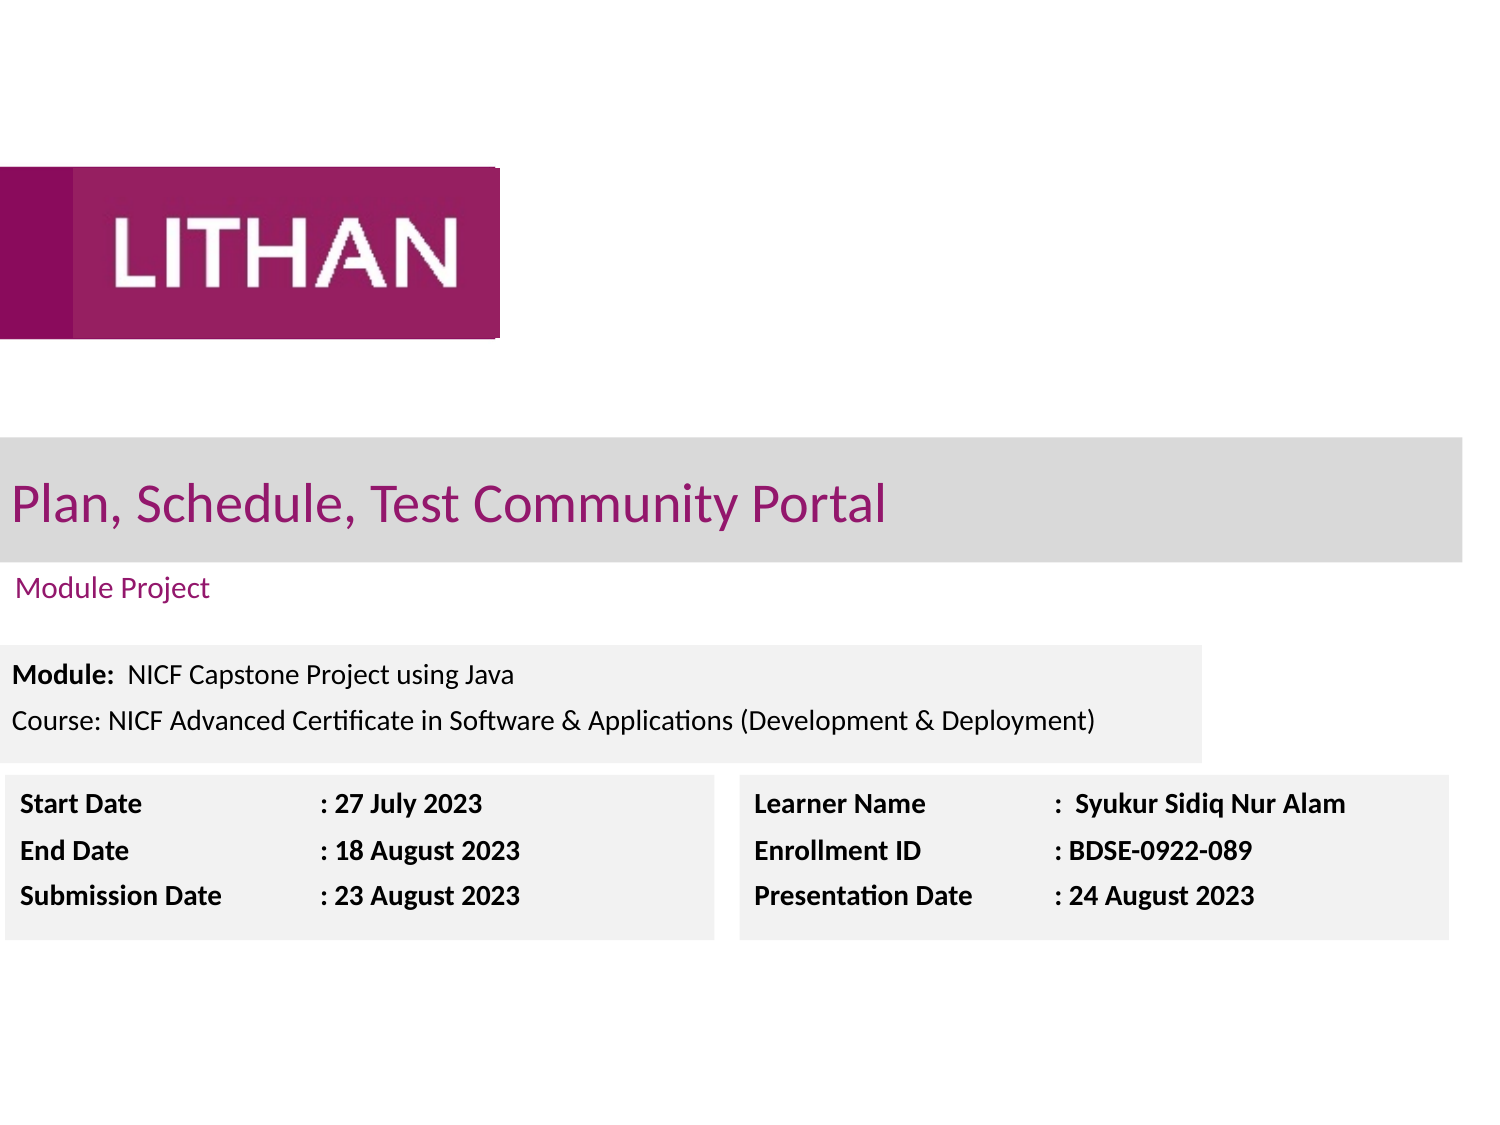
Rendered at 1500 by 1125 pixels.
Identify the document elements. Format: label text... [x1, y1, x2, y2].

title Plan, Schedule, Test Community Portal [0, 437, 1463, 563]
text_box Learner Name : Syukur Sidiq Nur Alam Enrollment ID : BDSE-0922-089 Presentation Date : 24 August 2023 [739, 774, 1449, 941]
text_box Start Date : 27 July 2023 End Date : 18 August 2023 Submission Date : 23 August 2023 [5, 774, 715, 941]
text_box Module: NICF Capstone Project using Java Course: NICF Advanced Certificate in Software & Applications (Development & Deployment) [0, 645, 1202, 764]
picture [0, 162, 500, 344]
text_box Module Project [0, 539, 963, 634]
